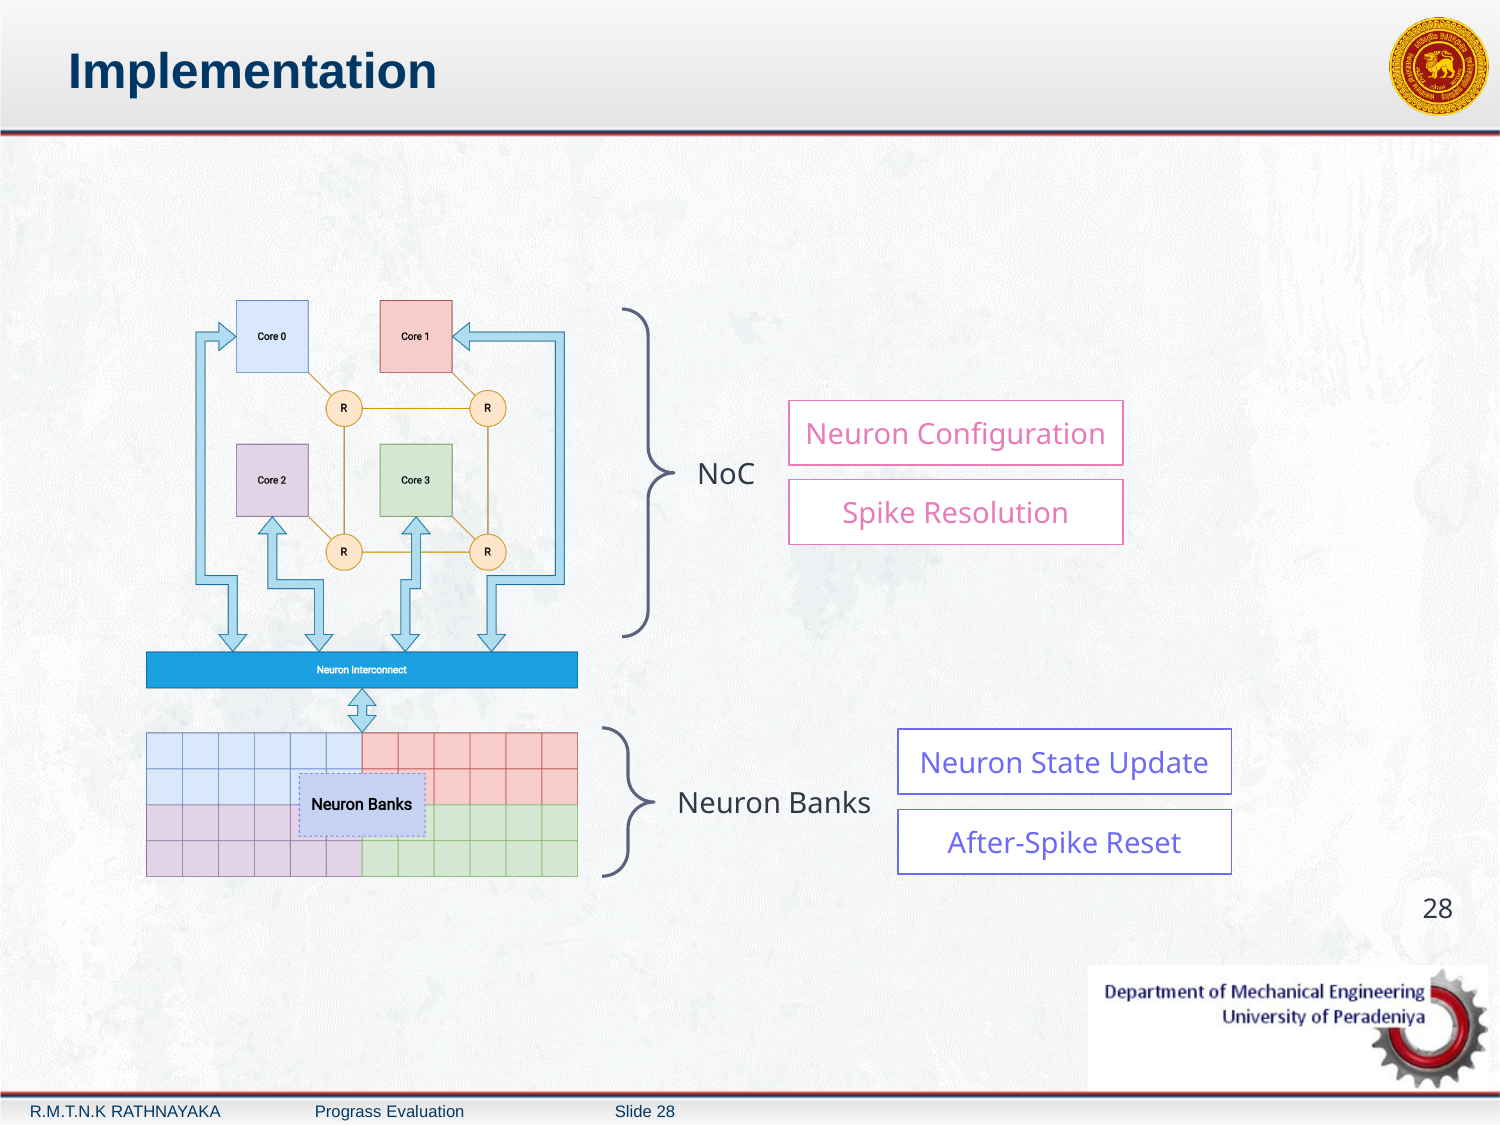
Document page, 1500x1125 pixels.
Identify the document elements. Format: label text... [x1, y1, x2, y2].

picture [0, 0, 1500, 1125]
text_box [621, 308, 790, 637]
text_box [601, 727, 898, 877]
text_box Implementation [53, 30, 1294, 106]
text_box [788, 400, 1124, 546]
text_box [897, 728, 1232, 876]
text_box 28 [1378, 876, 1469, 941]
